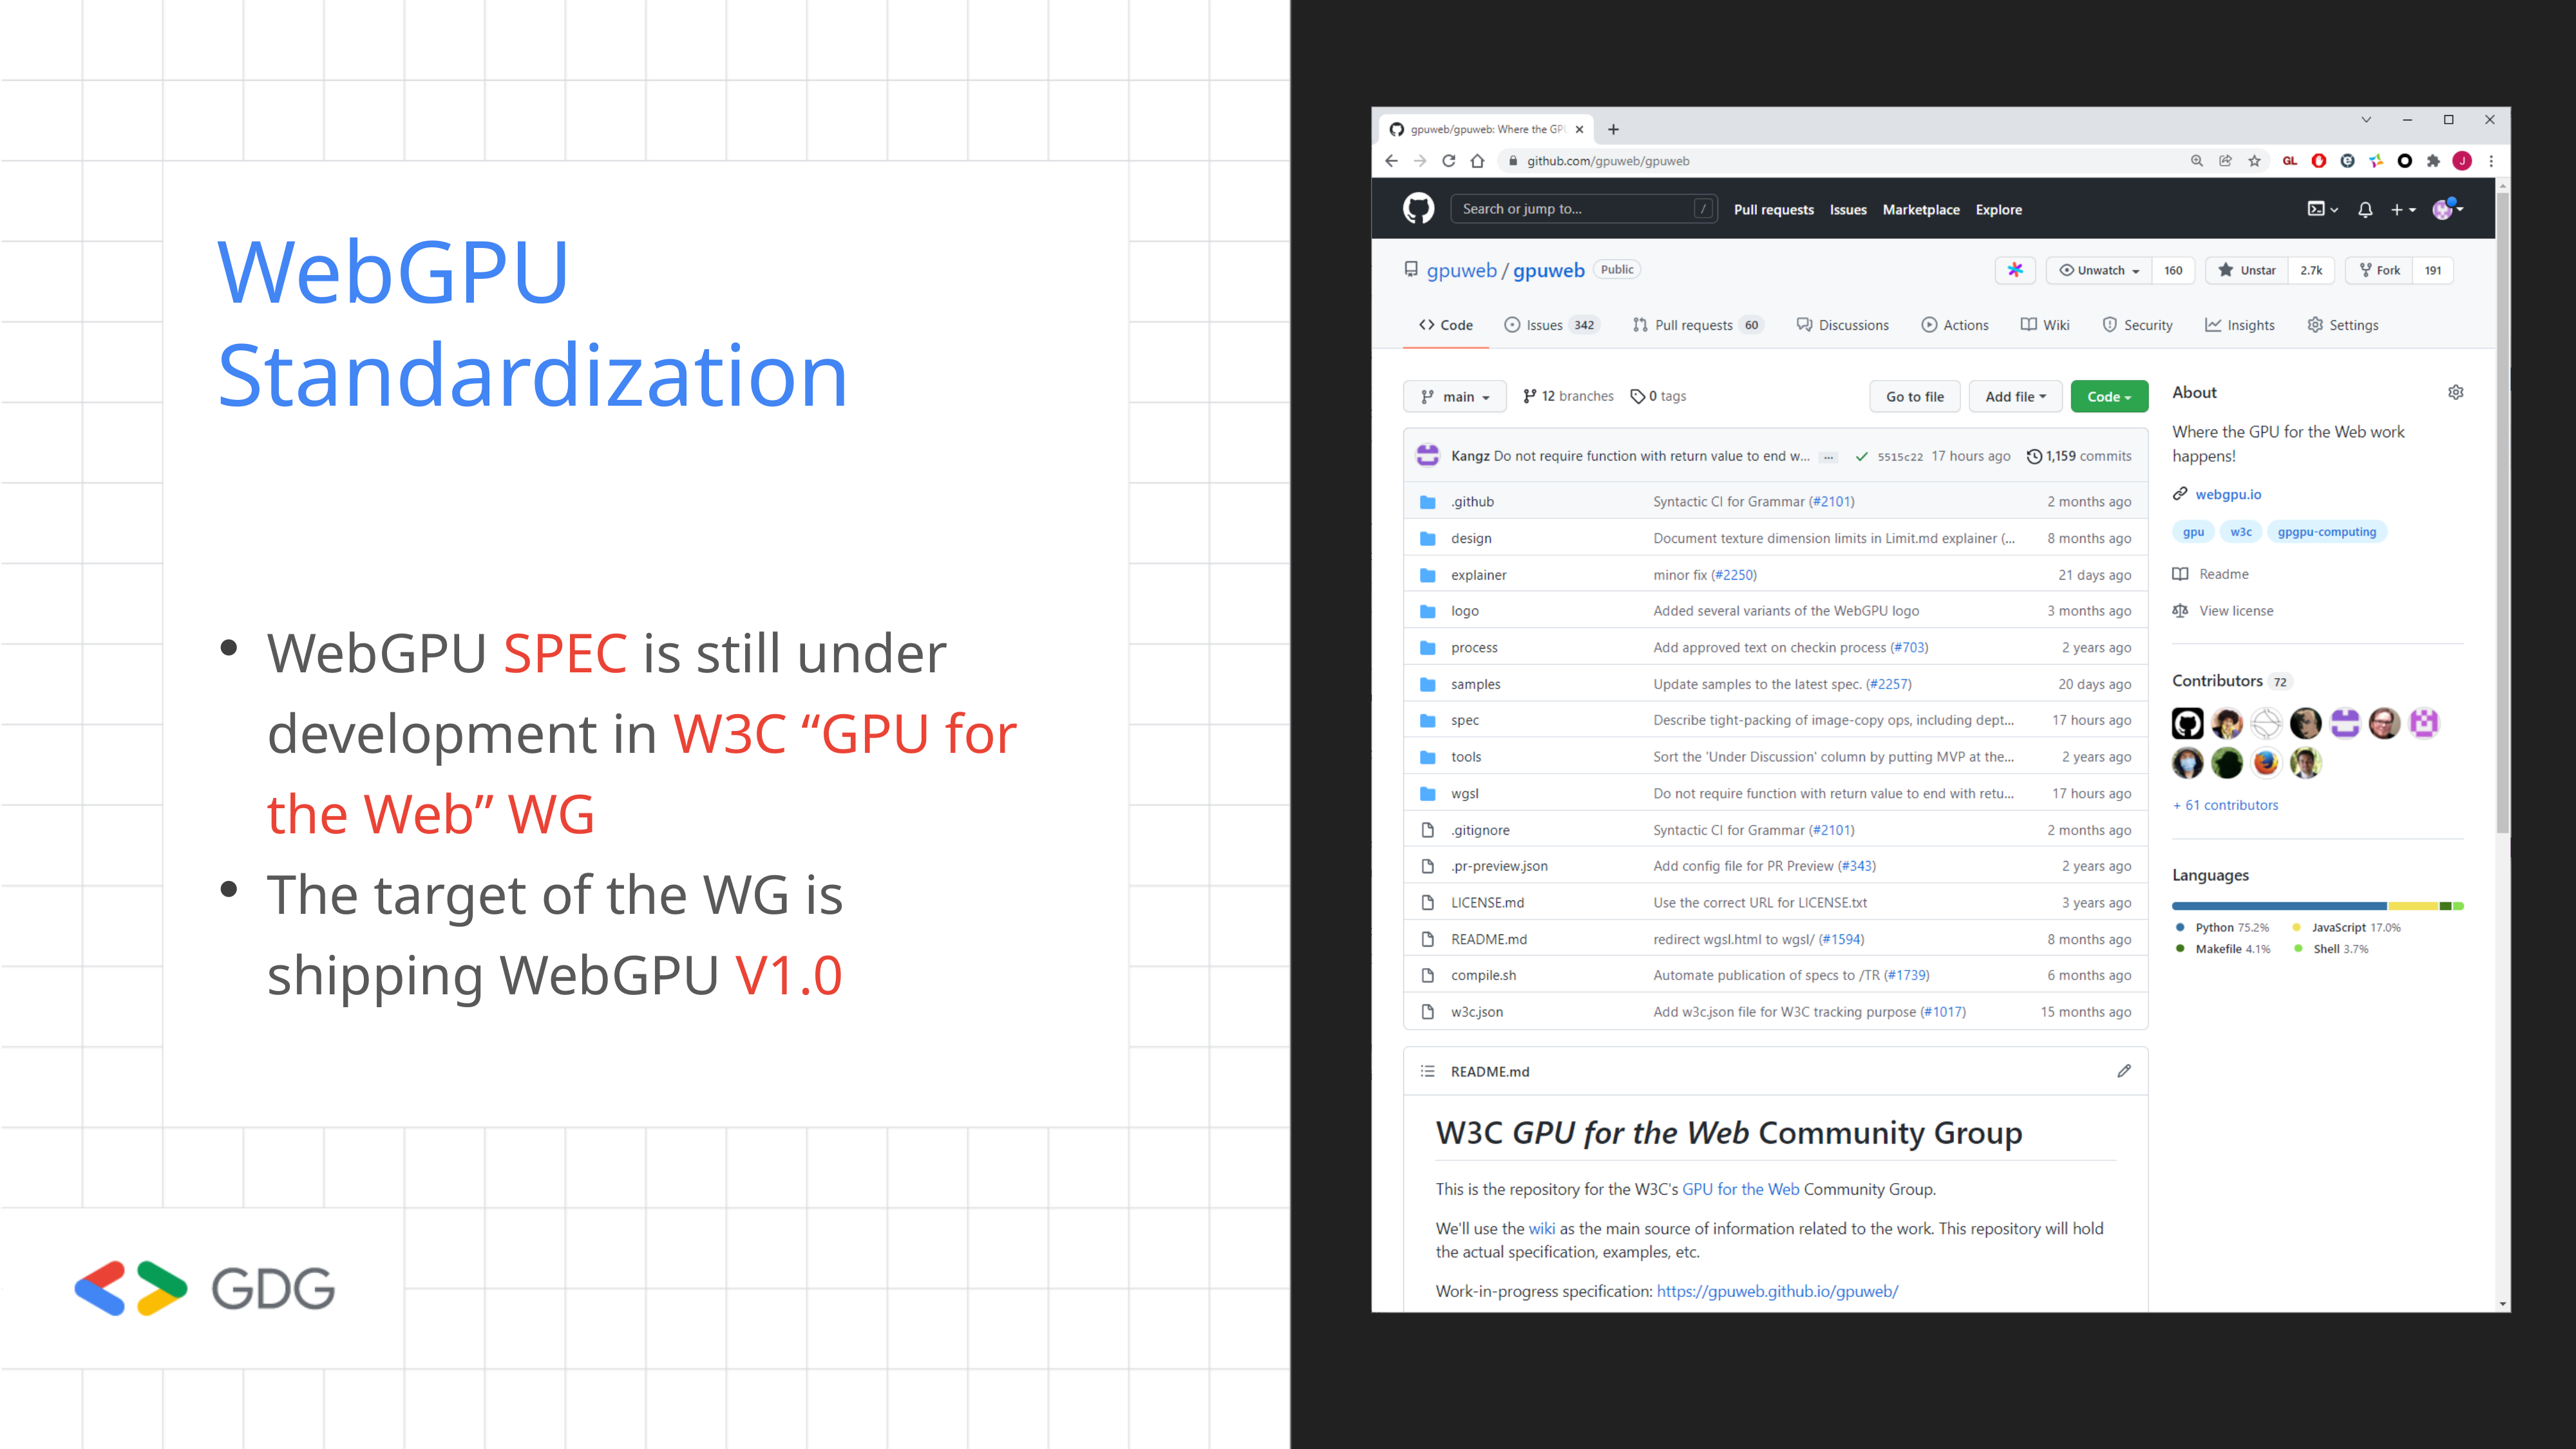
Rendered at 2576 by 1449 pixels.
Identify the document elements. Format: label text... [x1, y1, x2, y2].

picture [0, 0, 2576, 1449]
title WebGPU Standardization [207, 207, 1088, 422]
text_box WebGPU SPEC is still under development in W3C “GPU for the Web” WG The target of the WG is shipping WebGPU V1.0 [207, 593, 1088, 1028]
